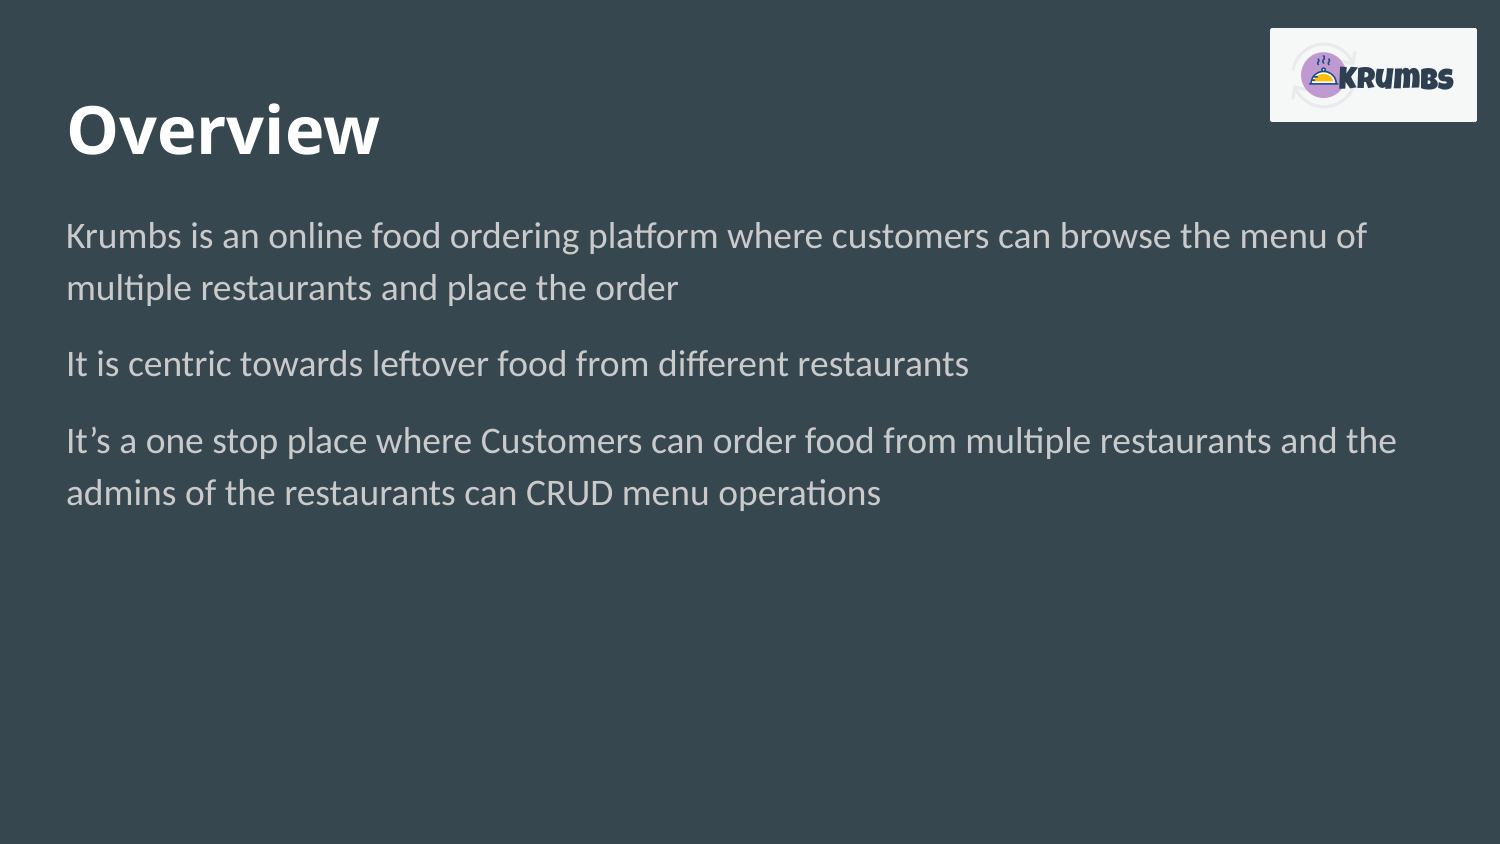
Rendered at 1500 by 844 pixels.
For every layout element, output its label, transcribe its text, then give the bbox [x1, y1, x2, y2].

picture [1270, 27, 1477, 123]
list Krumbs is an online food ordering platform where customers can browse the menu of multiple restaurants and place the order It is centric towards leftover food from different restaurants It’s a one stop place where Customers can order food from multiple restaurants and the admins of the restaurants can CRUD menu operations [51, 189, 1449, 750]
title Overview [51, 72, 1449, 167]
